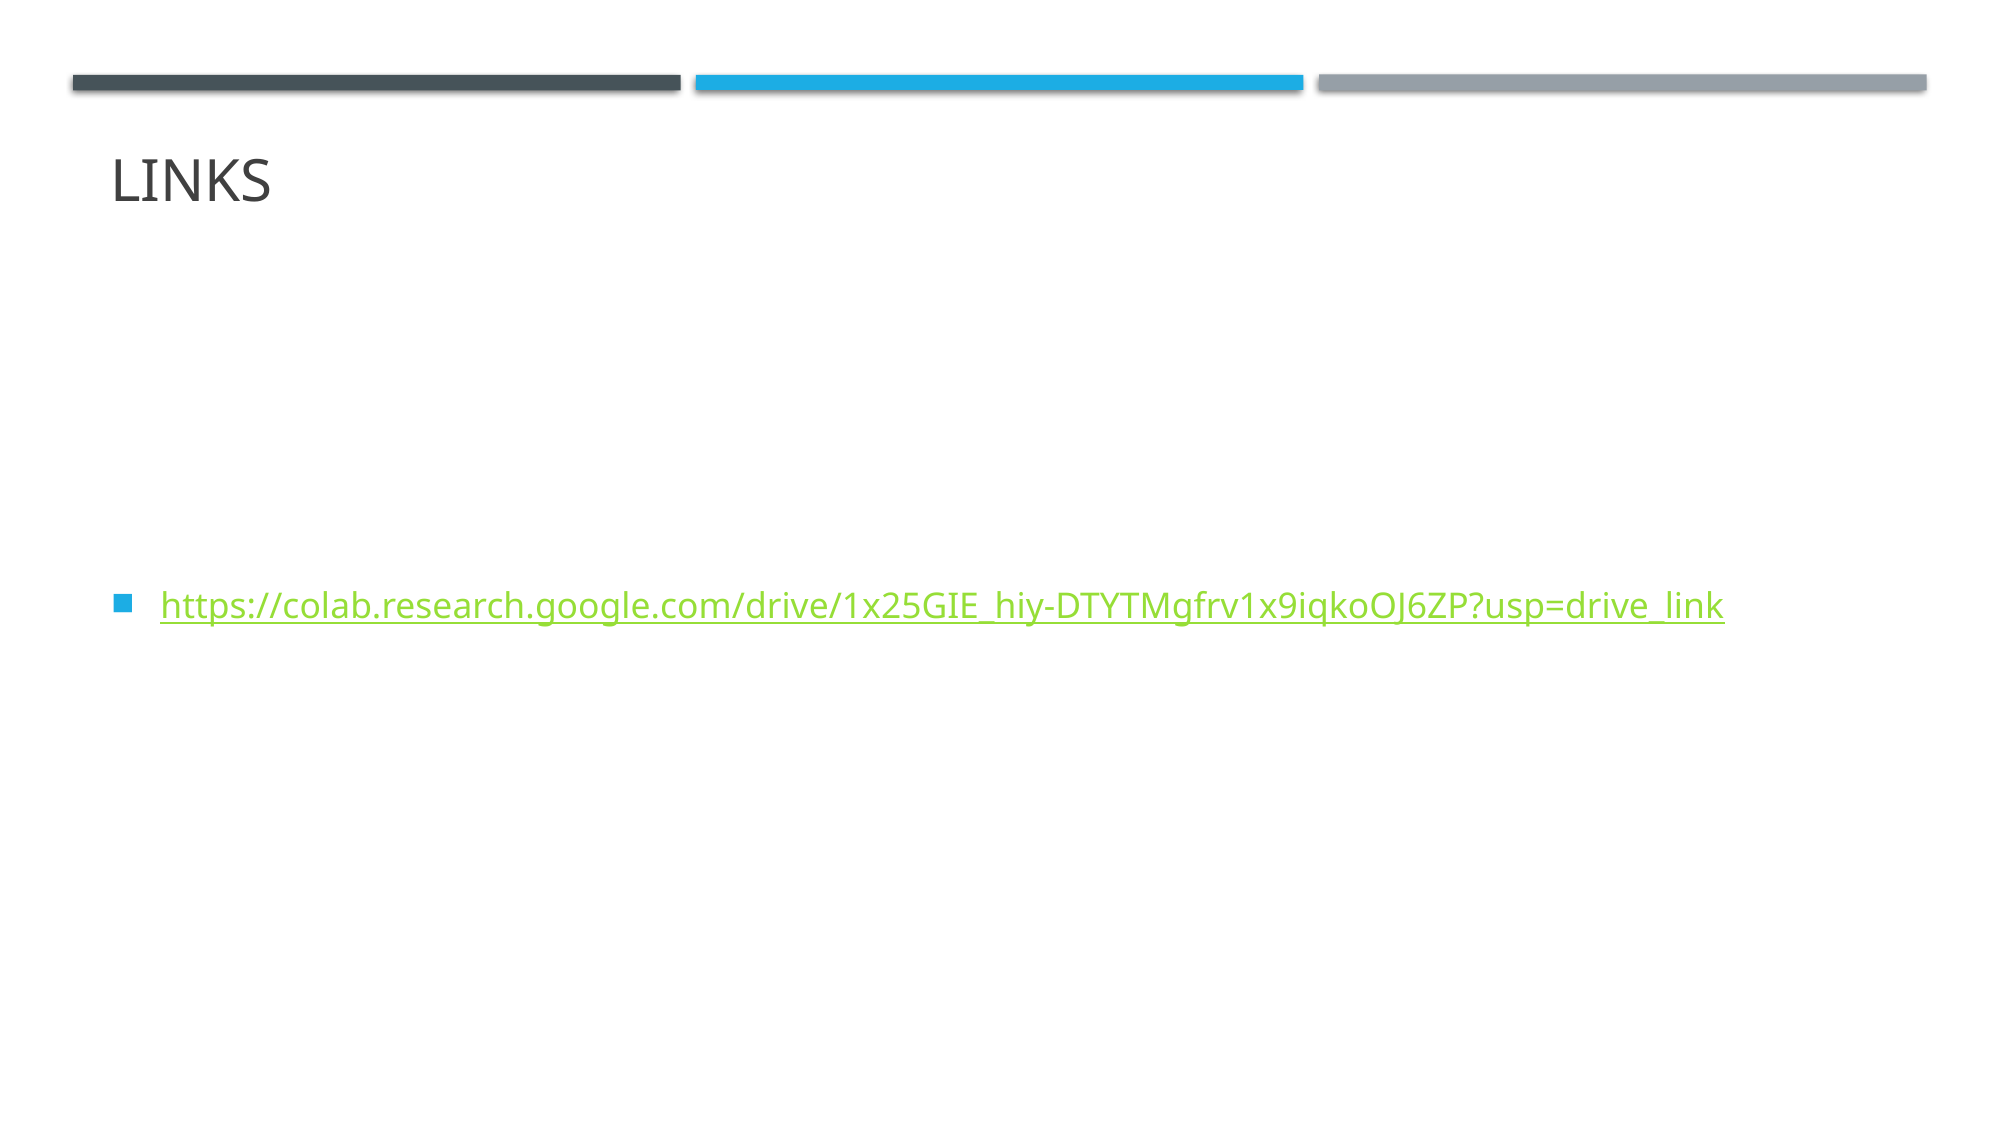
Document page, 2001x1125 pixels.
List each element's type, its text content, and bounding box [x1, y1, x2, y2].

list https://colab.research.google.com/drive/1x25GIE_hiy-DTYTMgfrv1x9iqkoOJ6ZP?usp=drive_link [95, 340, 1905, 937]
title links [95, 81, 1905, 276]
